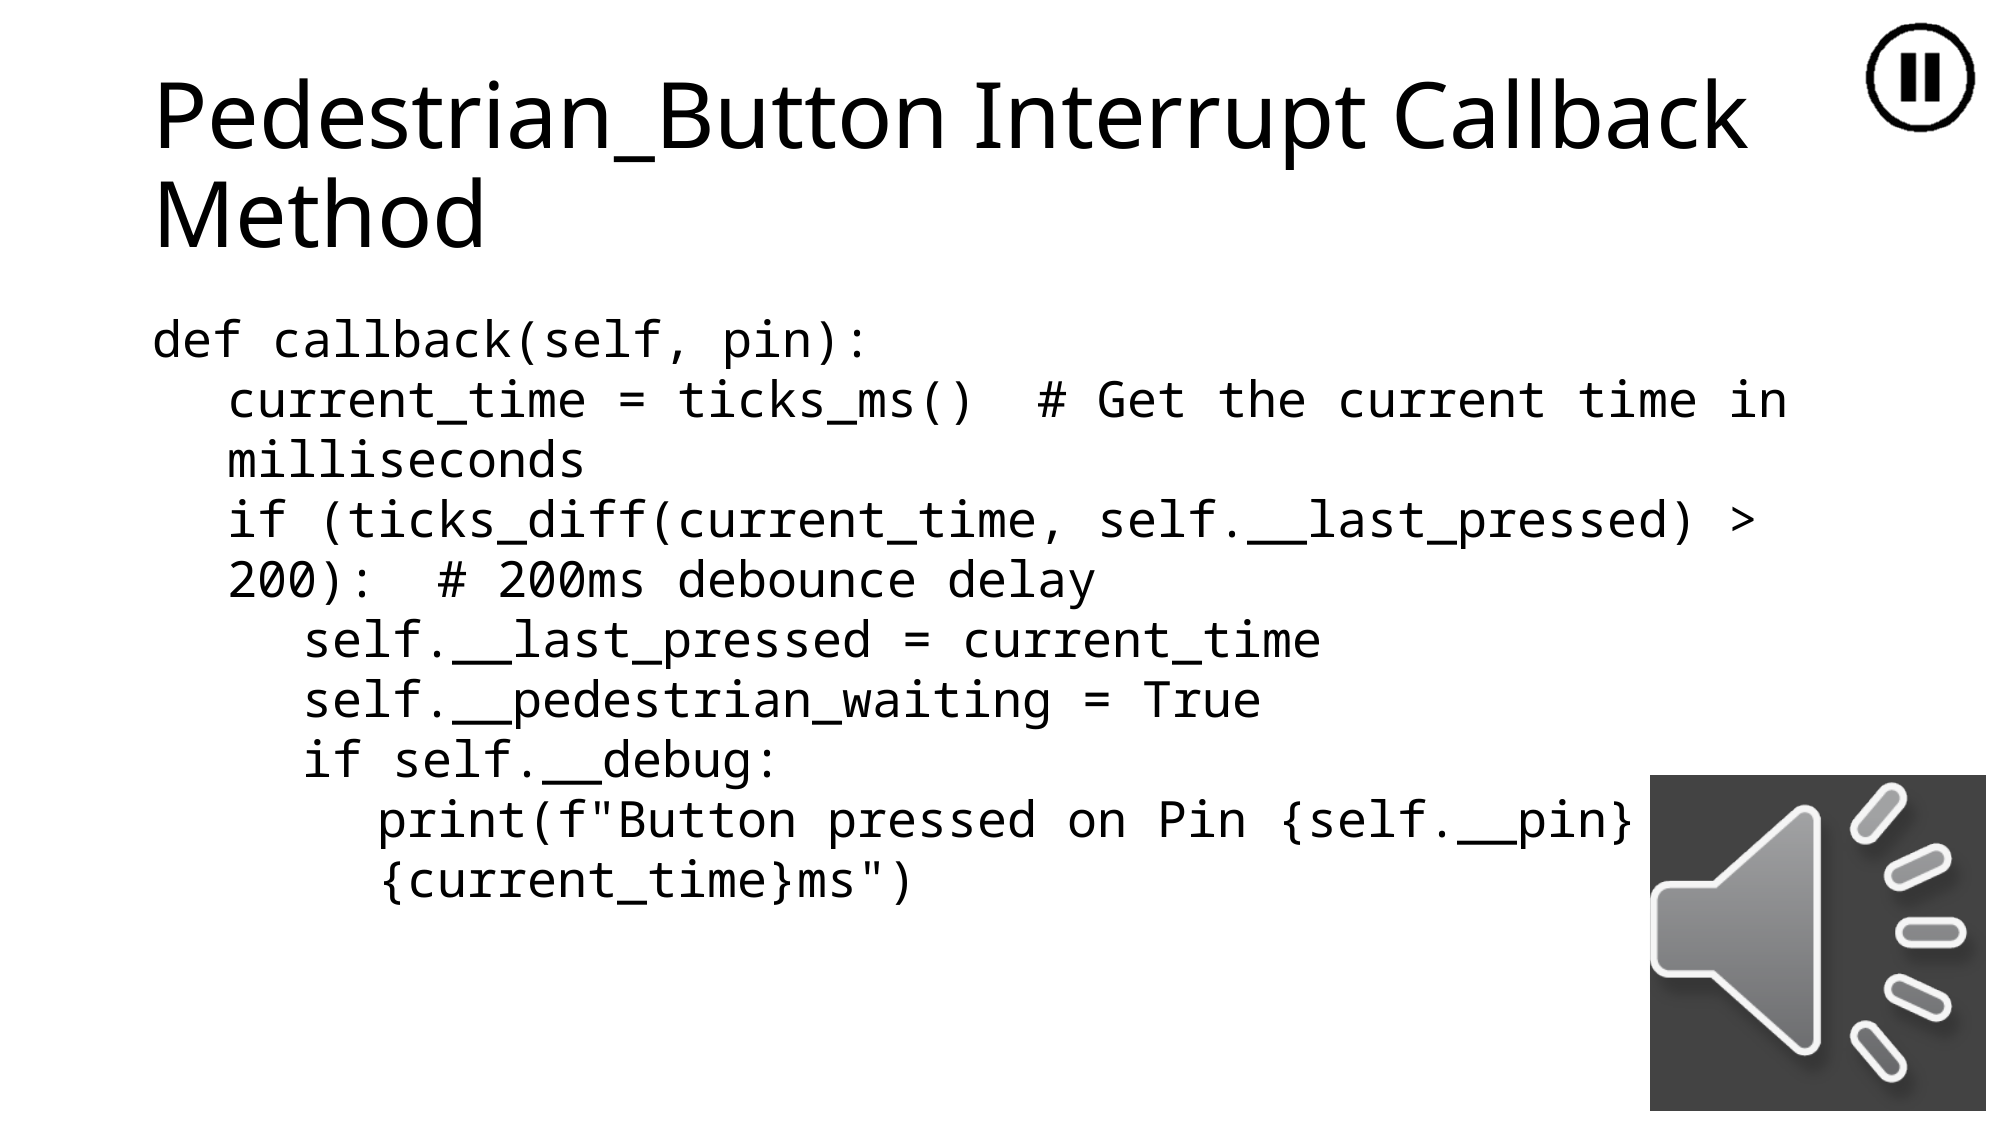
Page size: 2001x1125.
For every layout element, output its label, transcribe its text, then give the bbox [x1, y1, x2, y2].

picture [1839, 0, 2000, 153]
picture [1648, 773, 1987, 1112]
list def callback(self, pin): current_time = ticks_ms() # Get the current time in milliseconds if (ticks_diff(current_time, self.__last_pressed) > 200): # 200ms debounce delay self.__last_pressed = current_time self.__pedestrian_waiting = True if self.__debug: print(f"Button pressed on Pin {self.__pin} at {current_time}ms") [137, 299, 1863, 1014]
title Pedestrian_Button Interrupt Callback Method [137, 59, 1863, 278]
